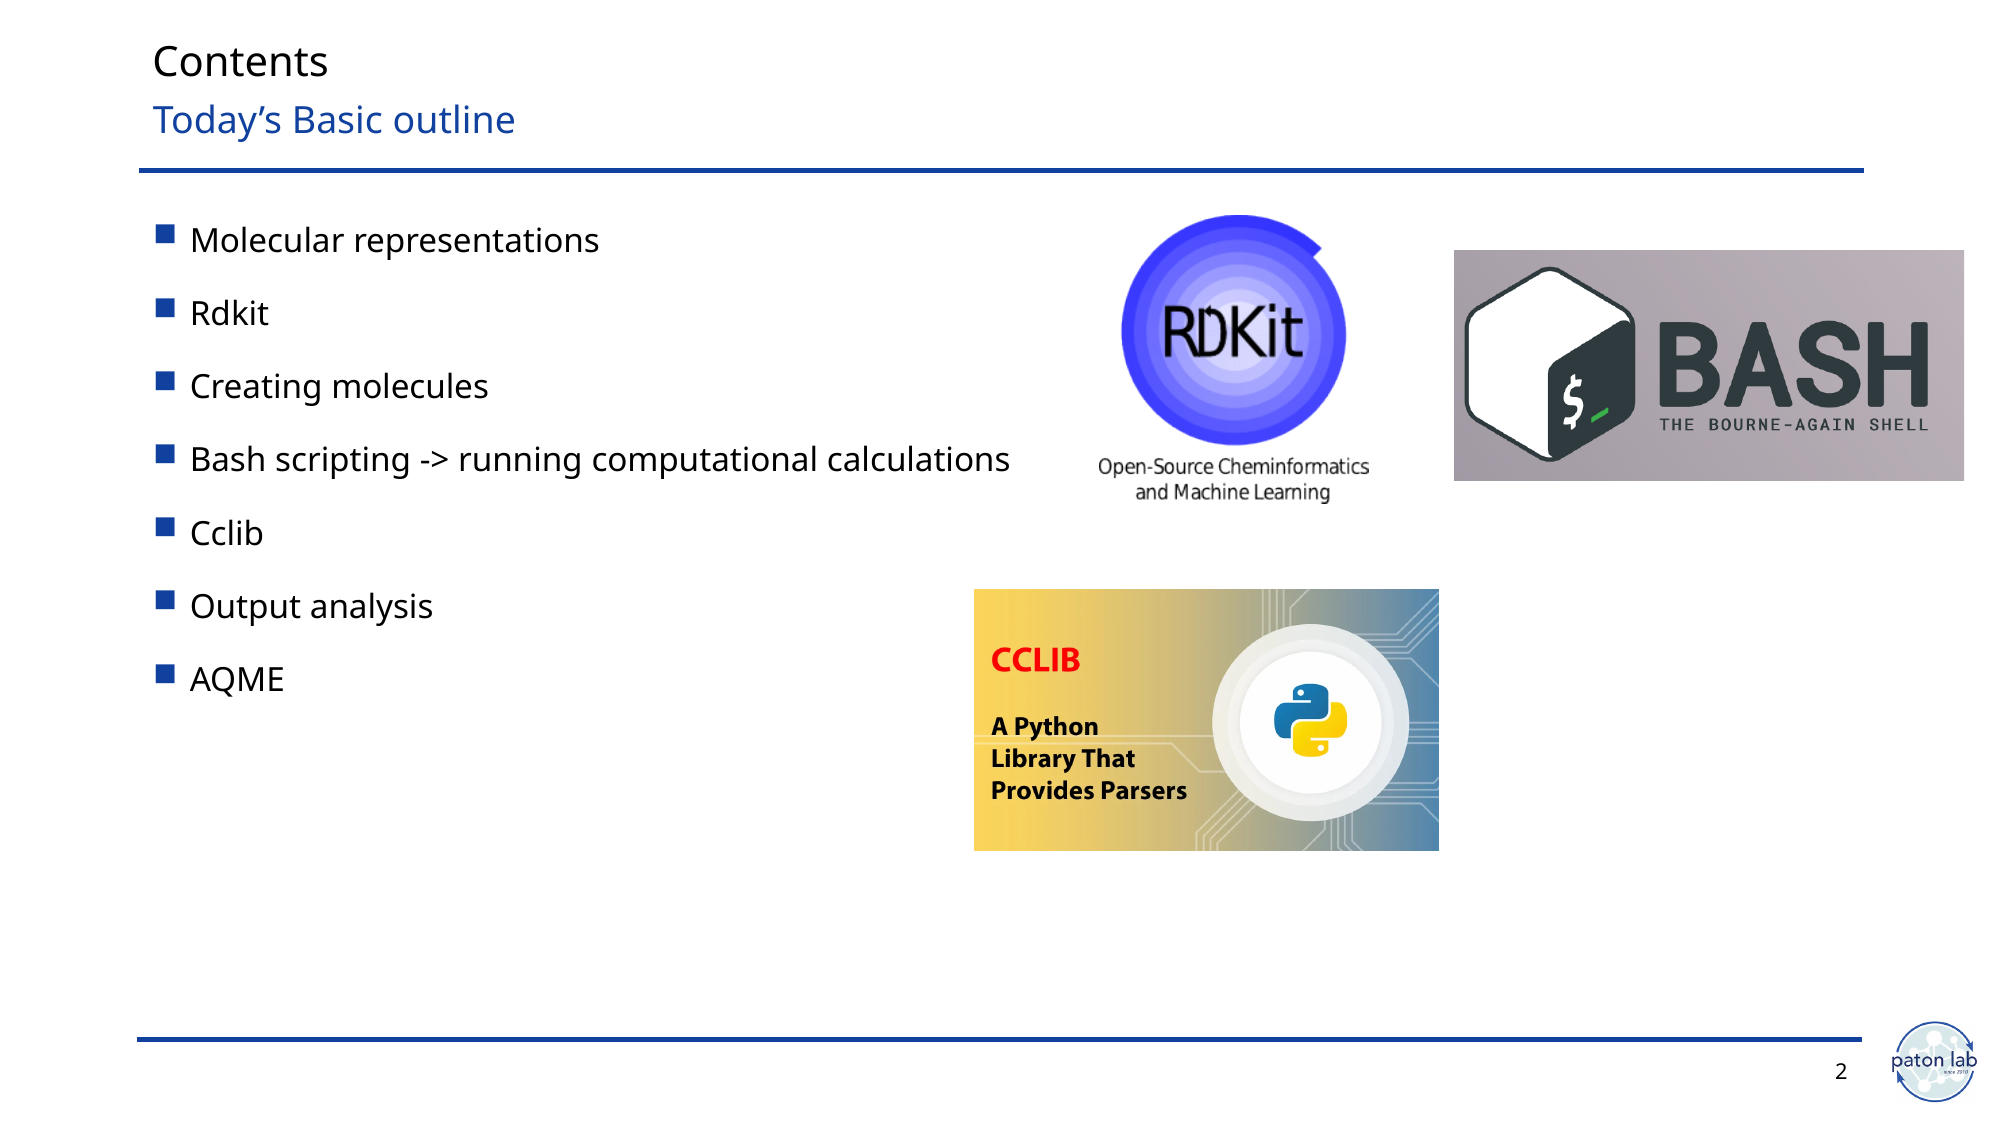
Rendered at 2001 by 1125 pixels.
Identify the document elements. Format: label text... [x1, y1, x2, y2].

picture [974, 589, 1439, 851]
list Molecular representations Rdkit Creating molecules Bash scripting -> running computational calculations Cclib Output analysis AQME [137, 211, 1573, 1075]
list Today’s Basic outline [138, 94, 1863, 161]
picture [1099, 215, 1369, 505]
picture [1454, 250, 1965, 481]
picture [1891, 1020, 1978, 1103]
slide_number 2 [1412, 1042, 1863, 1103]
title Contents [137, 33, 1863, 92]
